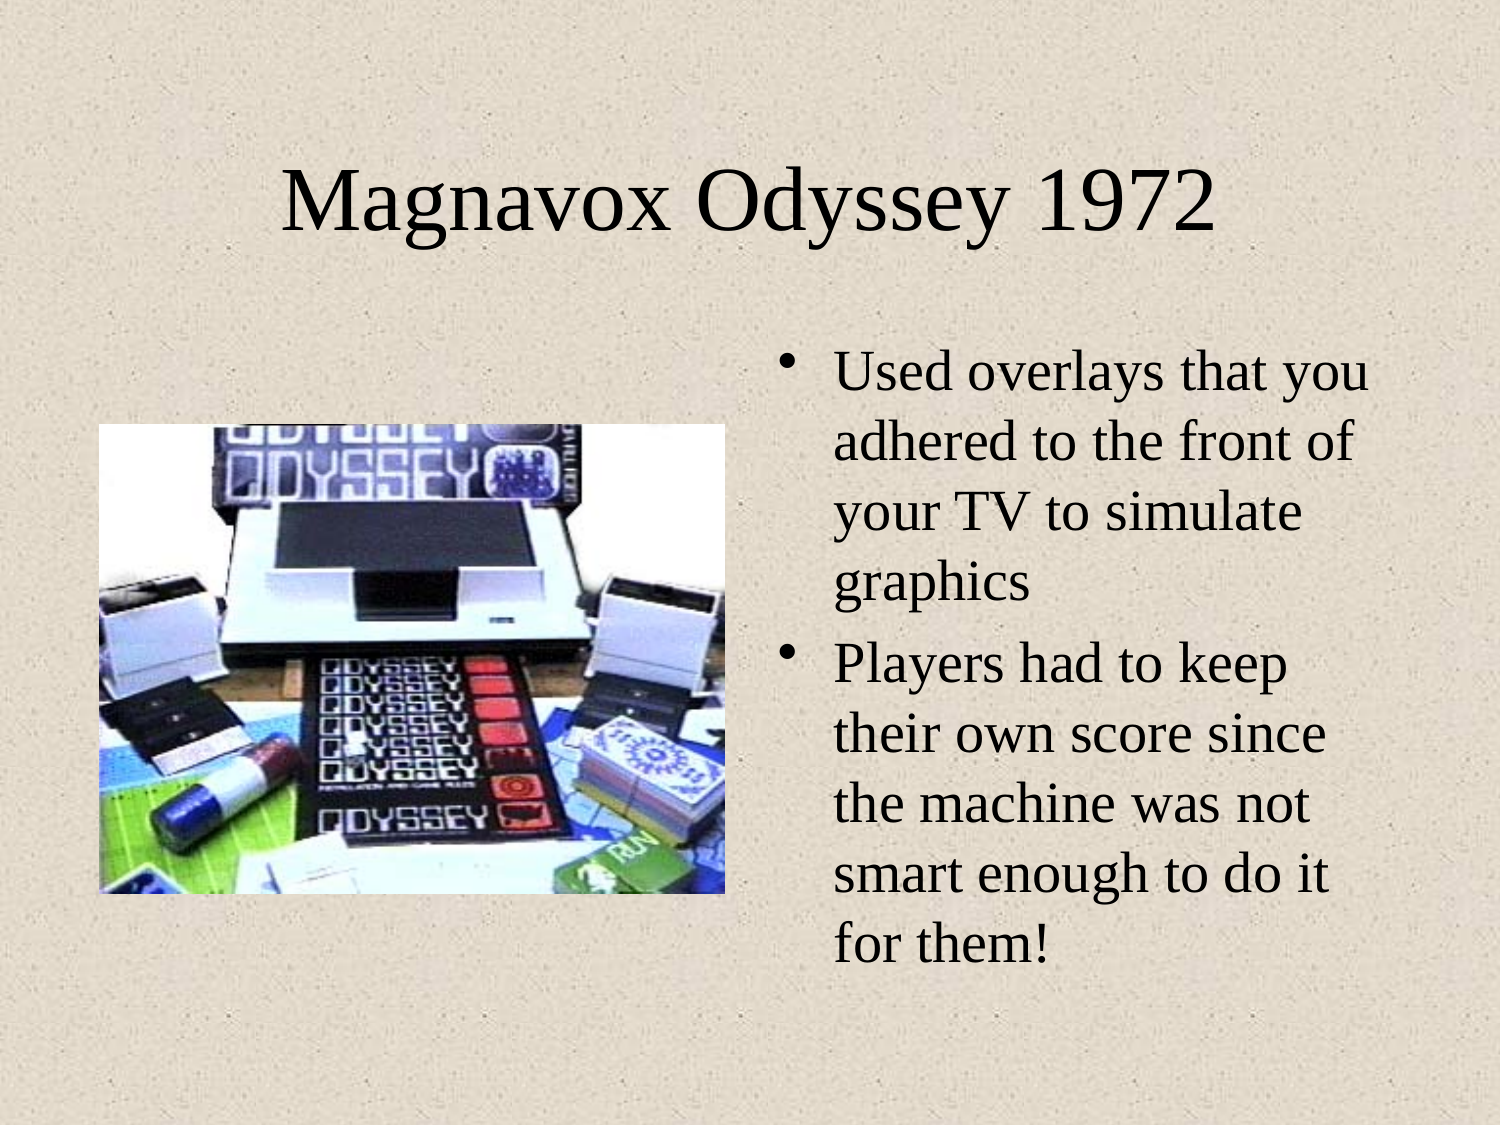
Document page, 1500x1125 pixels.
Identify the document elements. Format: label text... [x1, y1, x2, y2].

list Used overlays that you adhered to the front of your TV to simulate graphics Players had to keep their own score since the machine was not smart enough to do it for them! [762, 324, 1388, 1000]
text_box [99, 424, 725, 894]
picture [0, 0, 1500, 1125]
title Magnavox Odyssey 1972 [112, 99, 1388, 288]
